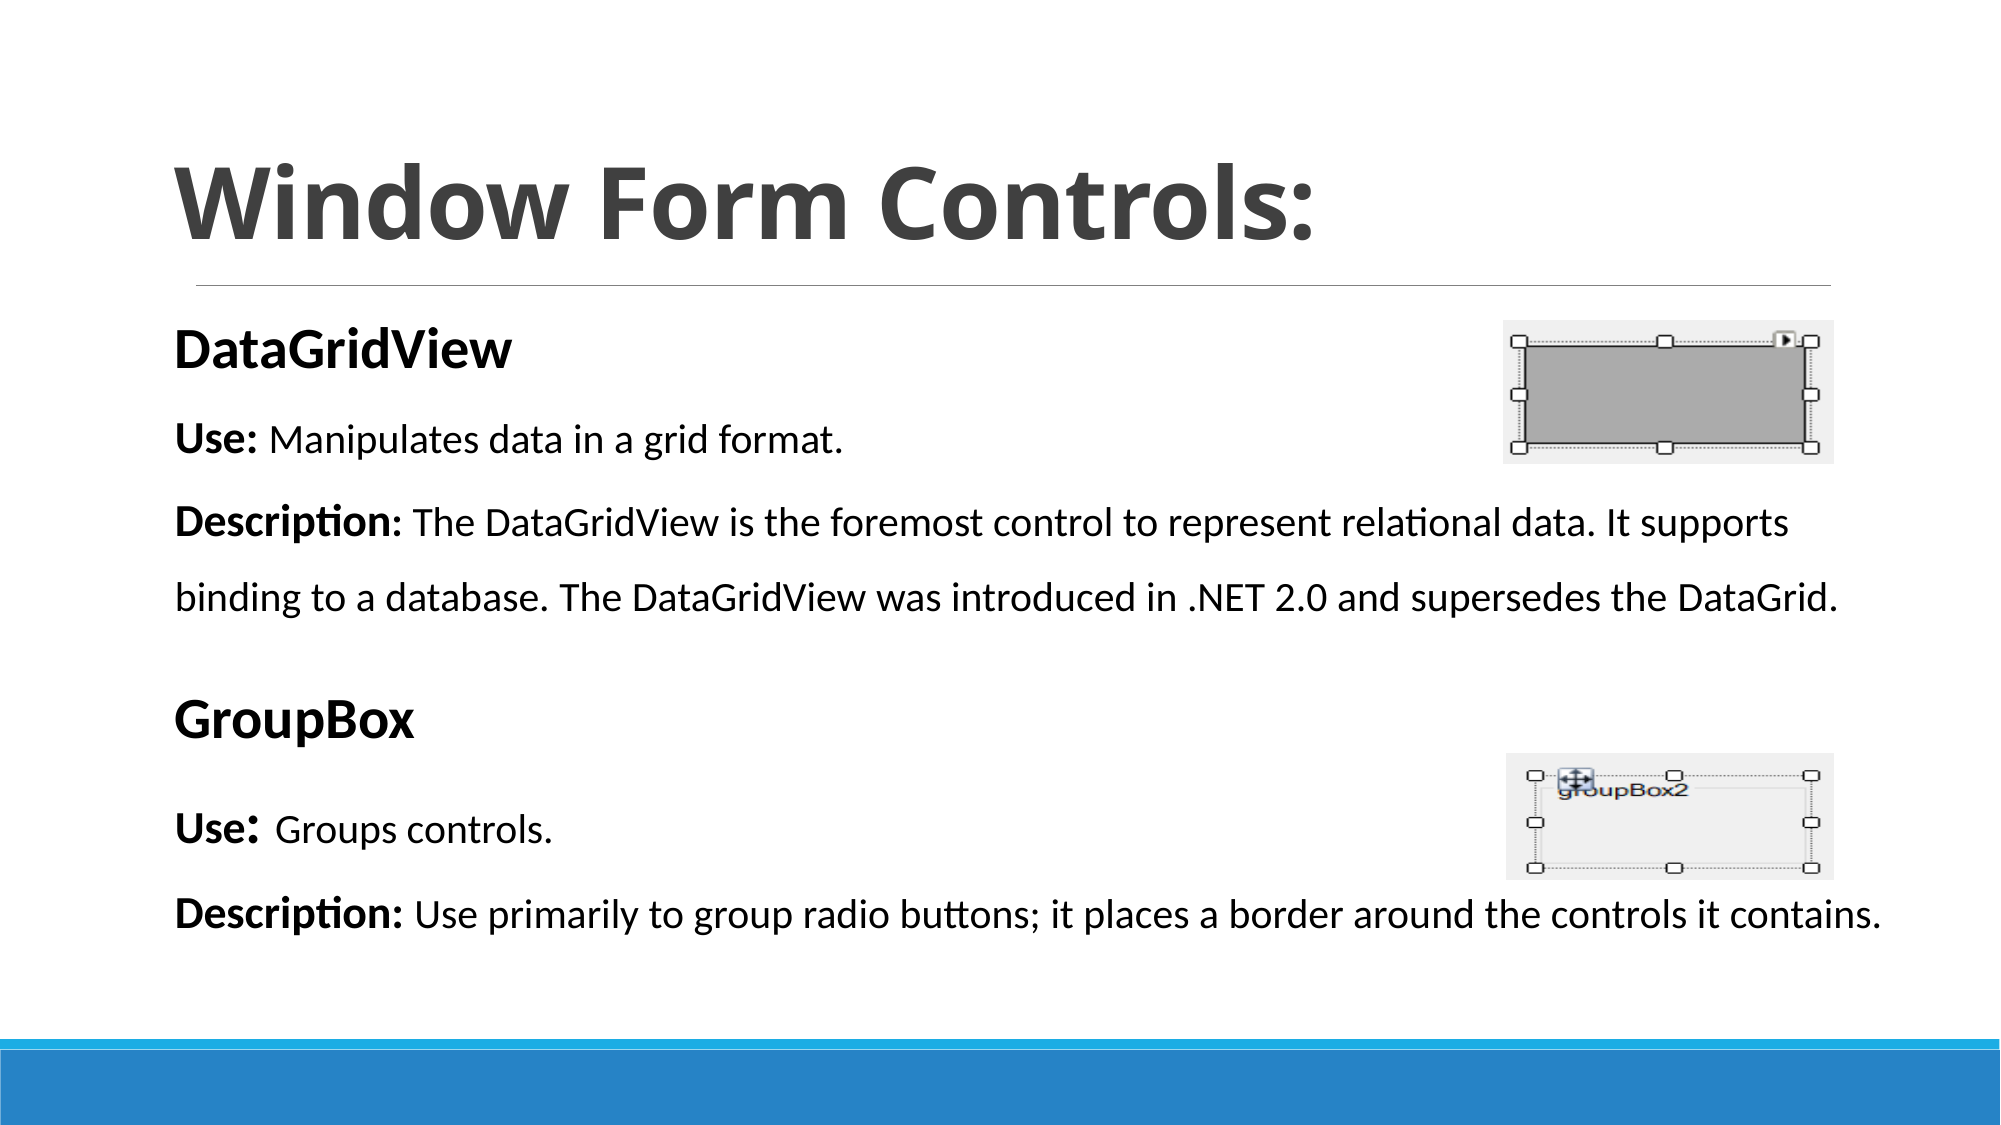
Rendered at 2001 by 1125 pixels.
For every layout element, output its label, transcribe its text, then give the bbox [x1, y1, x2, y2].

picture [1506, 753, 1834, 881]
title Window Form Controls: [160, 94, 1810, 268]
text_box DataGridView Use: Manipulates data in a grid format. Description: The DataGridView is the foremost control to represent relational data. It supports binding to a database. The DataGridView was introduced in .NET 2.0 and supersedes the DataGrid. GroupBox Use: Groups controls. Description: Use primarily to group radio buttons; it places a border around the controls it contains. [160, 268, 1914, 1005]
picture [1502, 320, 1834, 465]
